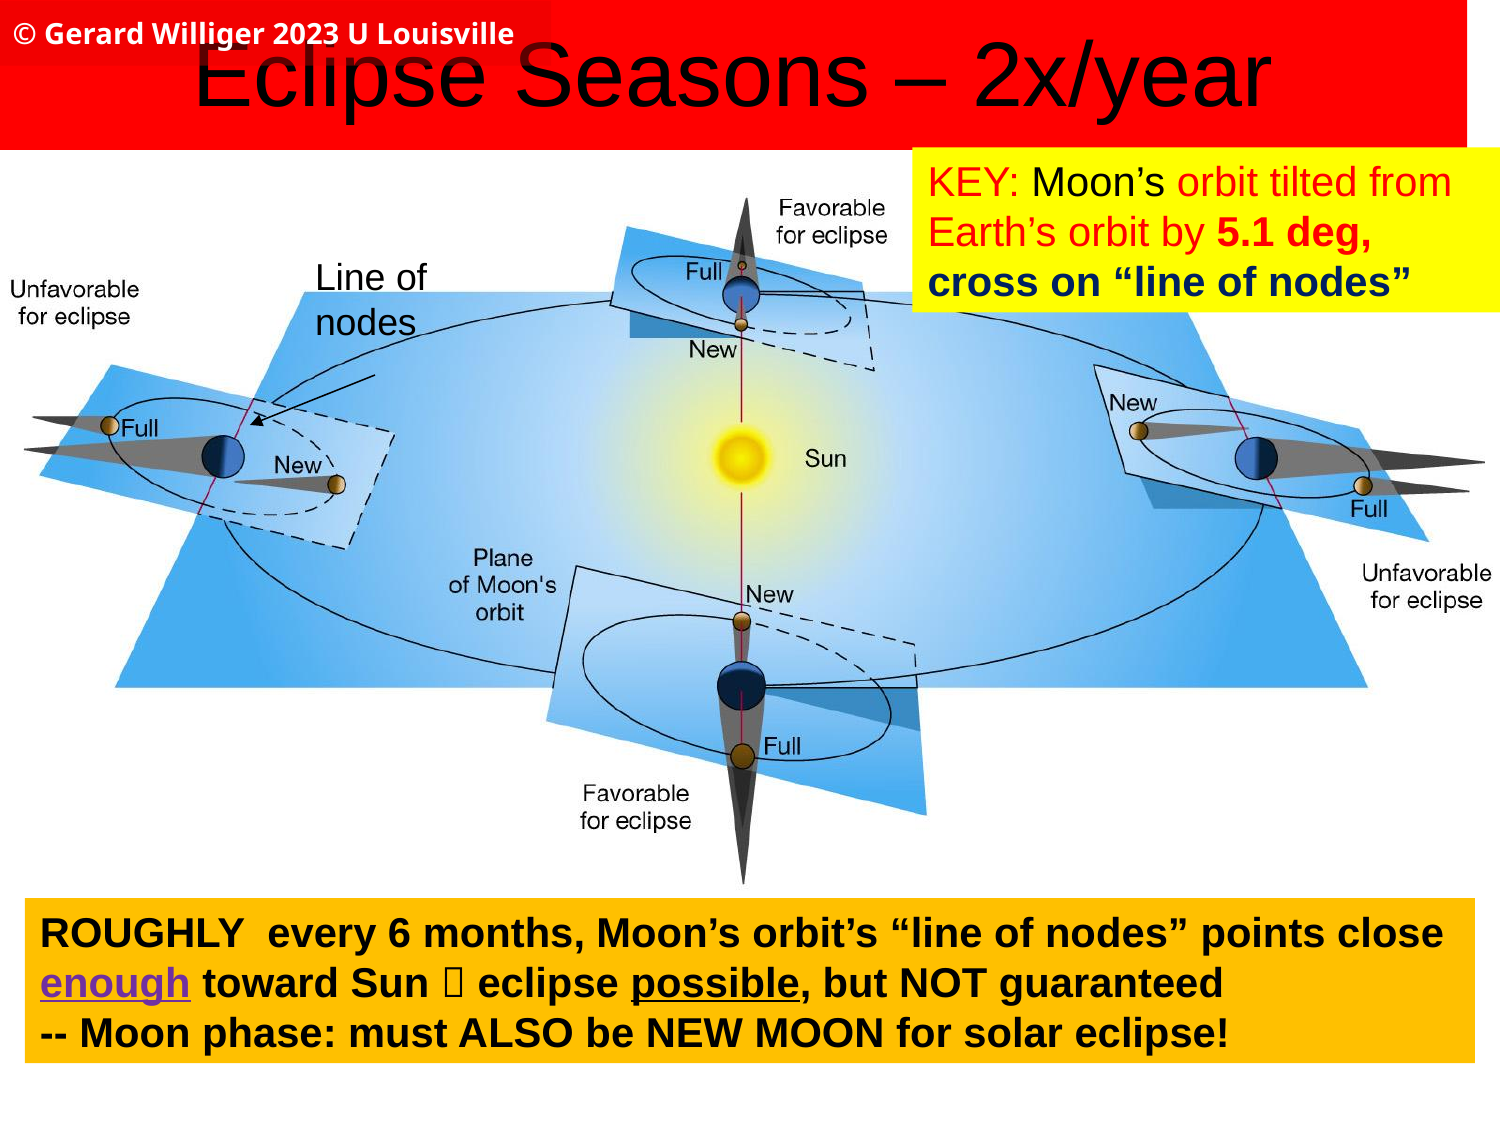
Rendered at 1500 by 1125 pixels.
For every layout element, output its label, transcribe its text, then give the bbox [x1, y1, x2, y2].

picture [0, 183, 1500, 892]
title Eclipse Seasons – 2x/year [0, 0, 1468, 150]
text_box © Gerard Williger 2023 U Louisville [0, 0, 552, 66]
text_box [249, 374, 376, 426]
text_box ROUGHLY every 6 months, Moon’s orbit’s “line of nodes” points close enough toward Sun  eclipse possible, but NOT guaranteed -- Moon phase: must ALSO be NEW MOON for solar eclipse! [24, 901, 1475, 1064]
text_box KEY: Moon’s orbit tilted from Earth’s orbit by 5.1 deg, cross on “line of nodes” [912, 147, 1500, 183]
